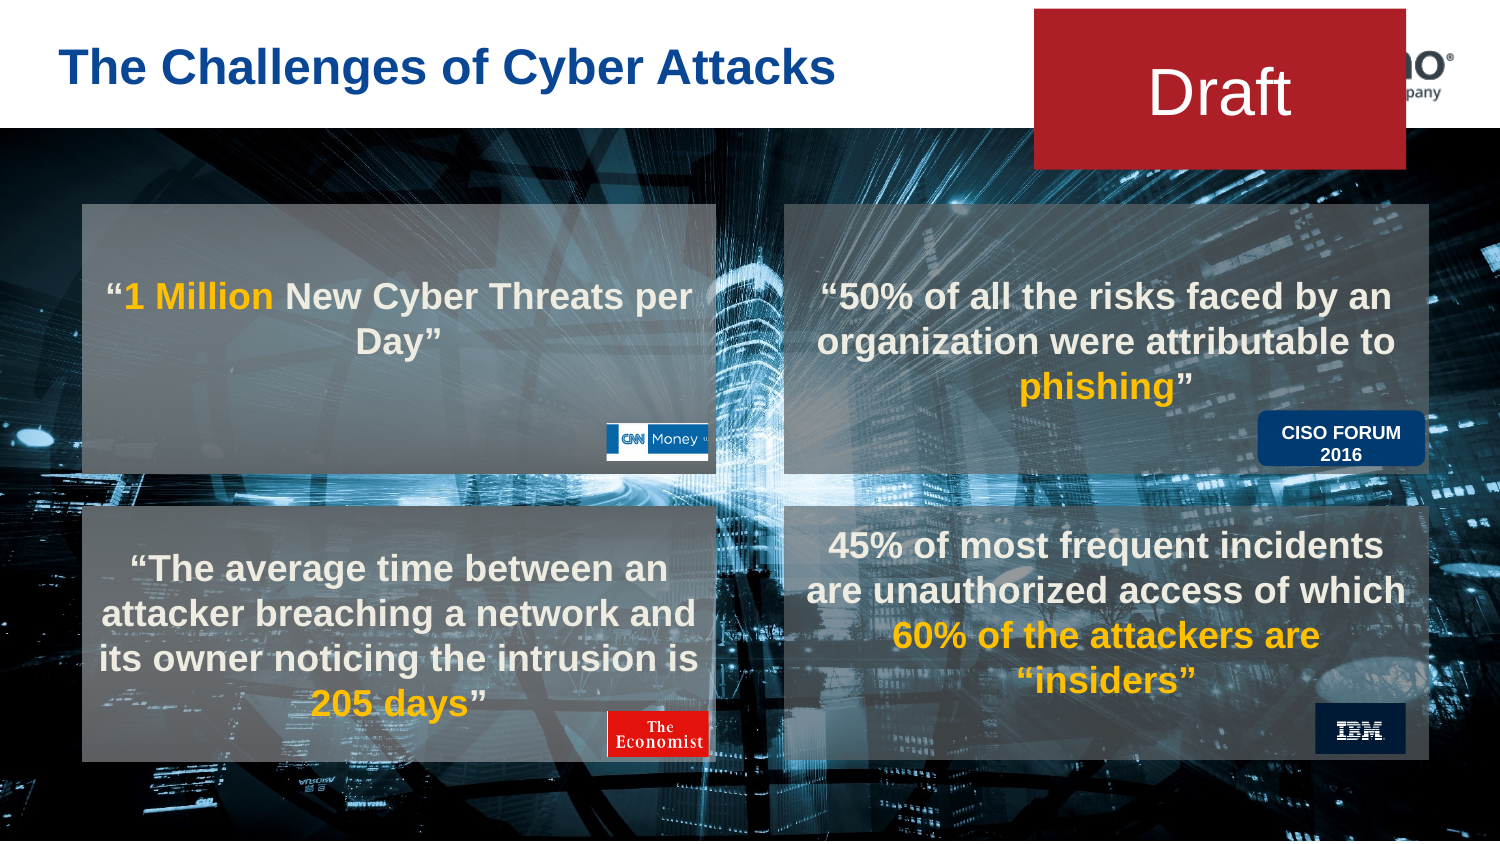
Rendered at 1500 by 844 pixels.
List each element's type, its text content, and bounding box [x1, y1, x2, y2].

picture [606, 422, 709, 461]
picture [1315, 703, 1406, 754]
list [0, 128, 1500, 841]
title The Challenges of Cyber Attacks [43, 8, 1032, 127]
picture [606, 711, 709, 758]
text_box Draft [1032, 7, 1408, 127]
